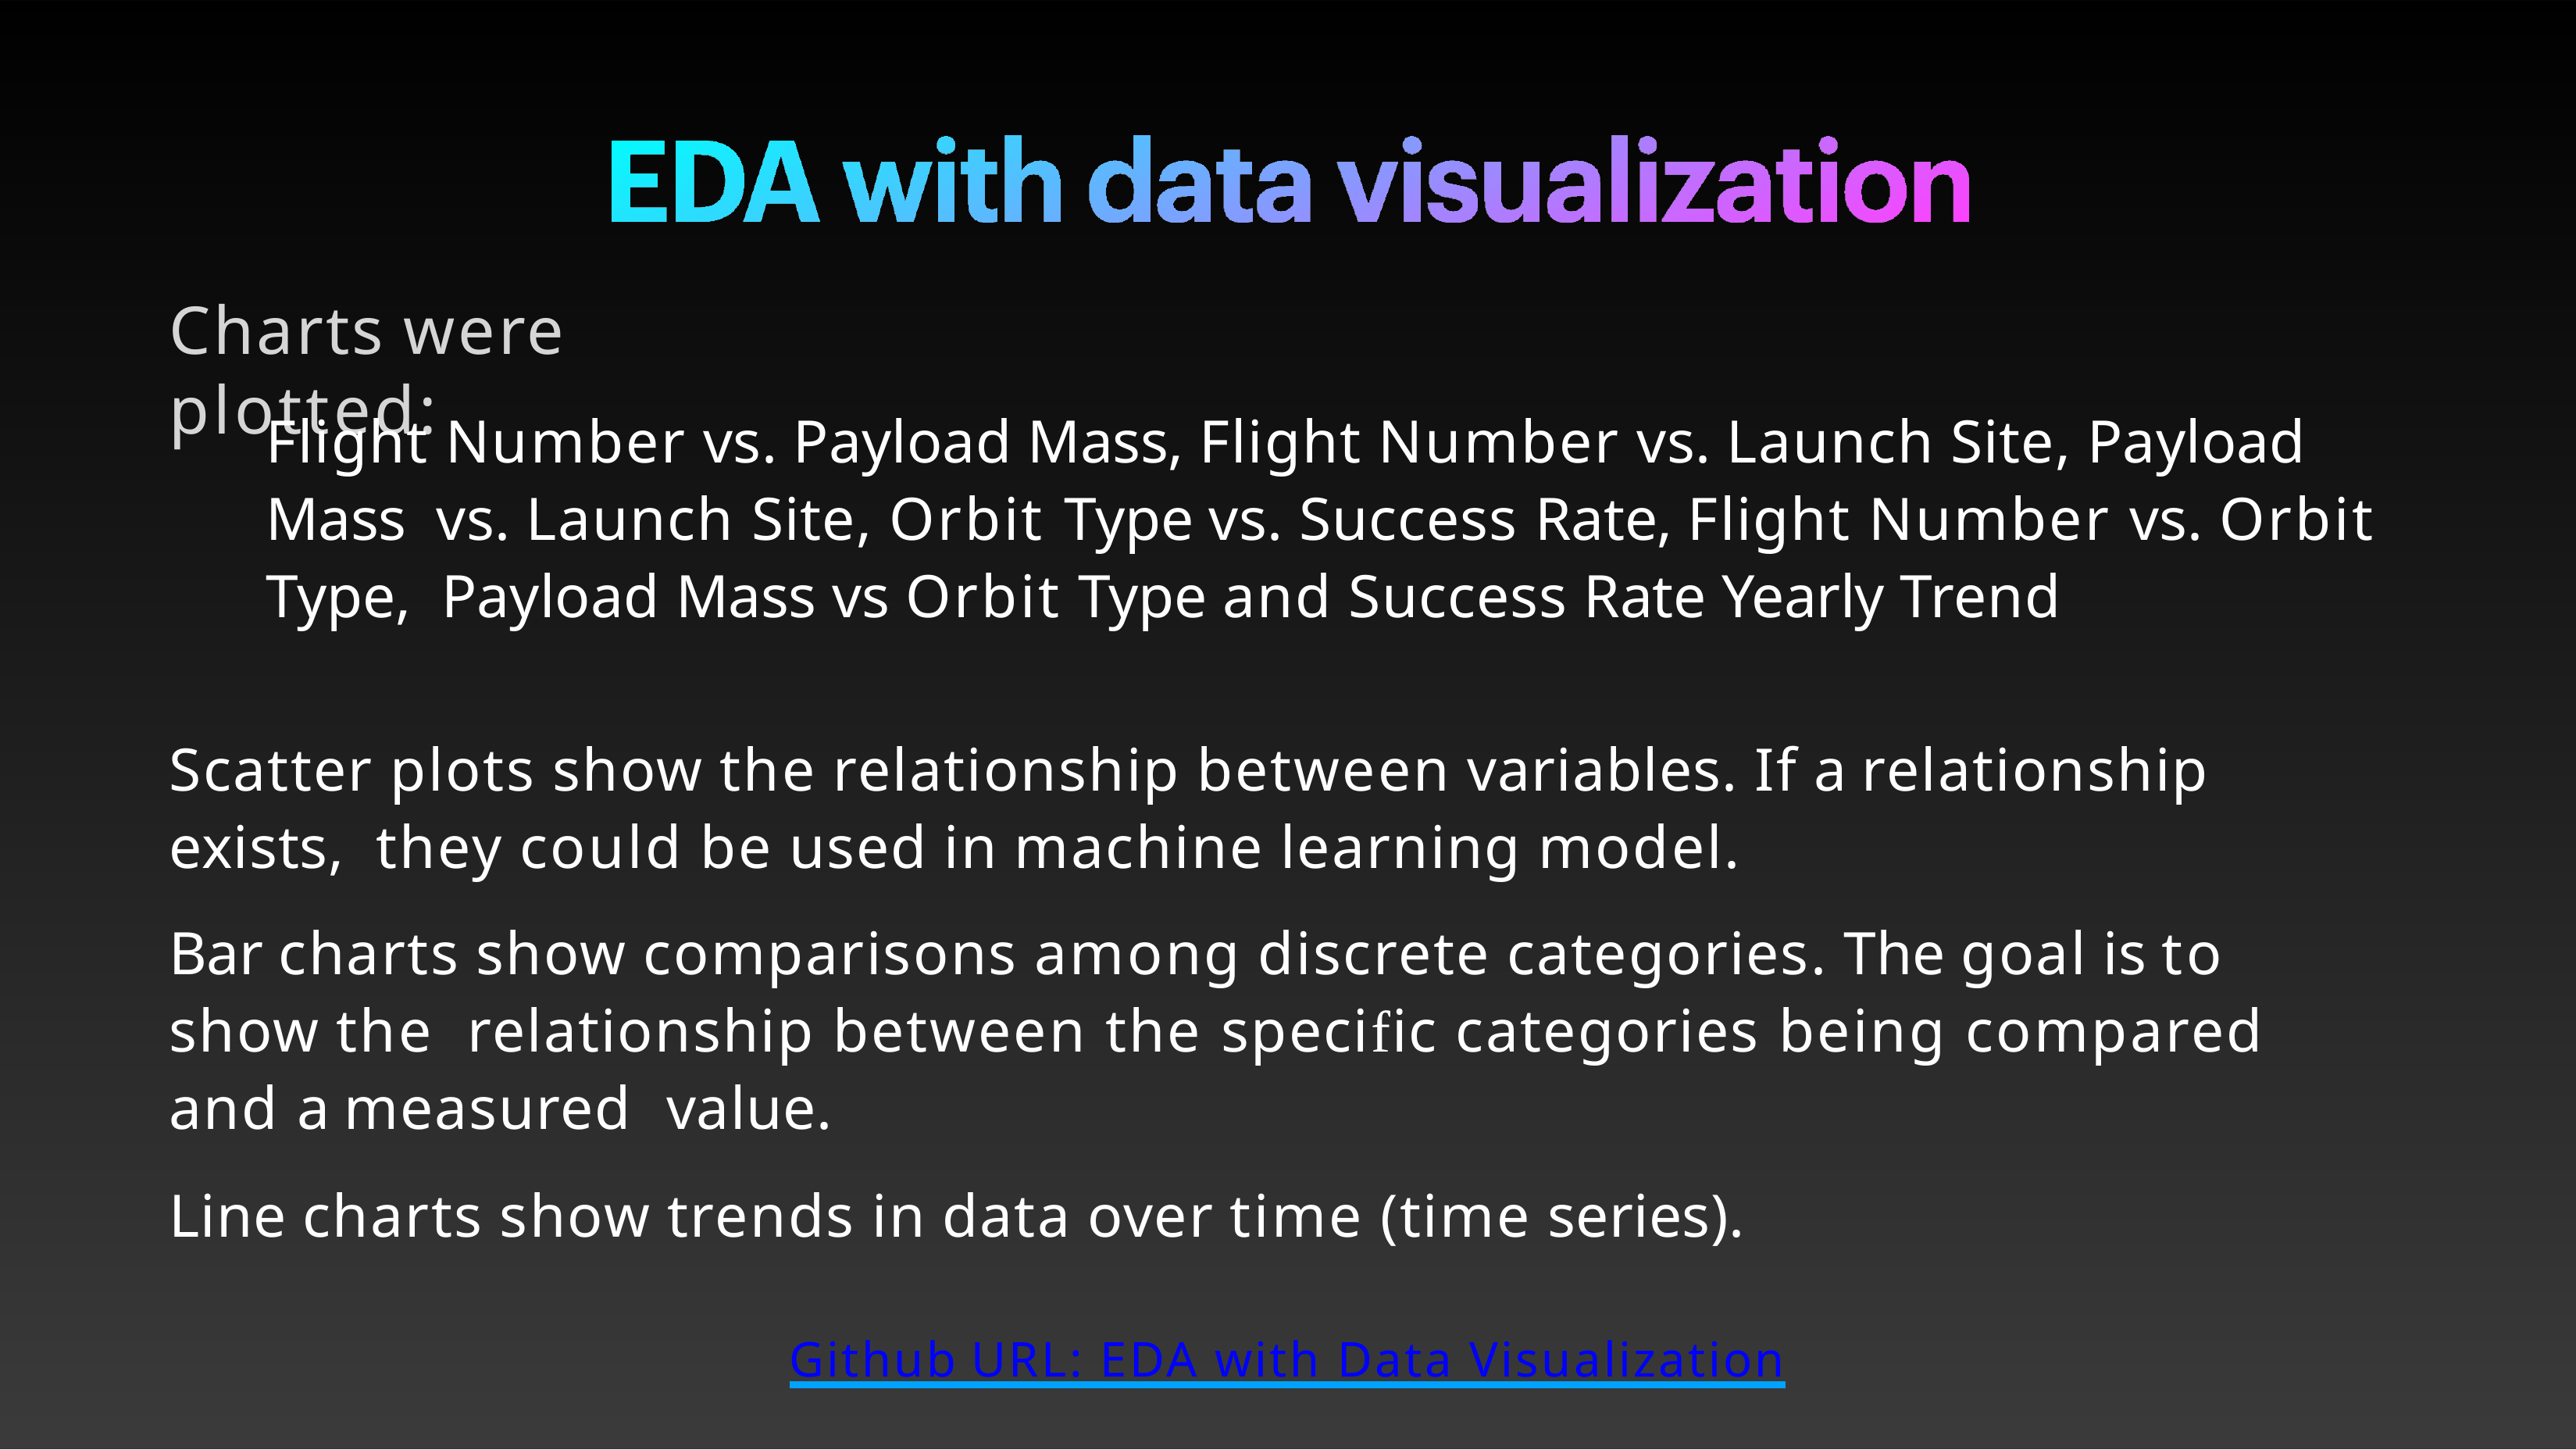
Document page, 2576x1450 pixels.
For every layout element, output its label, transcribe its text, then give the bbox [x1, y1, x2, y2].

text_box Flight Number vs. Payload Mass, Flight Number vs. Launch Site, Payload Mass vs. Launch Site, Orbit Type vs. Success Rate, Flight Number vs. Orbit Type, Payload Mass vs Orbit Type and Success Rate Yearly Trend Scatter plots show the relationship between variables. If a relationship exists, they could be used in machine learning model. Bar charts show comparisons among discrete categories. The goal is to show the relationship between the specific categories being compared and a measured value. Line charts show trends in data over time (time series). Github URL: EDA with Data Visualization [167, 395, 2391, 1395]
picture [0, 0, 2576, 1449]
title Charts were plotted: [167, 287, 815, 395]
